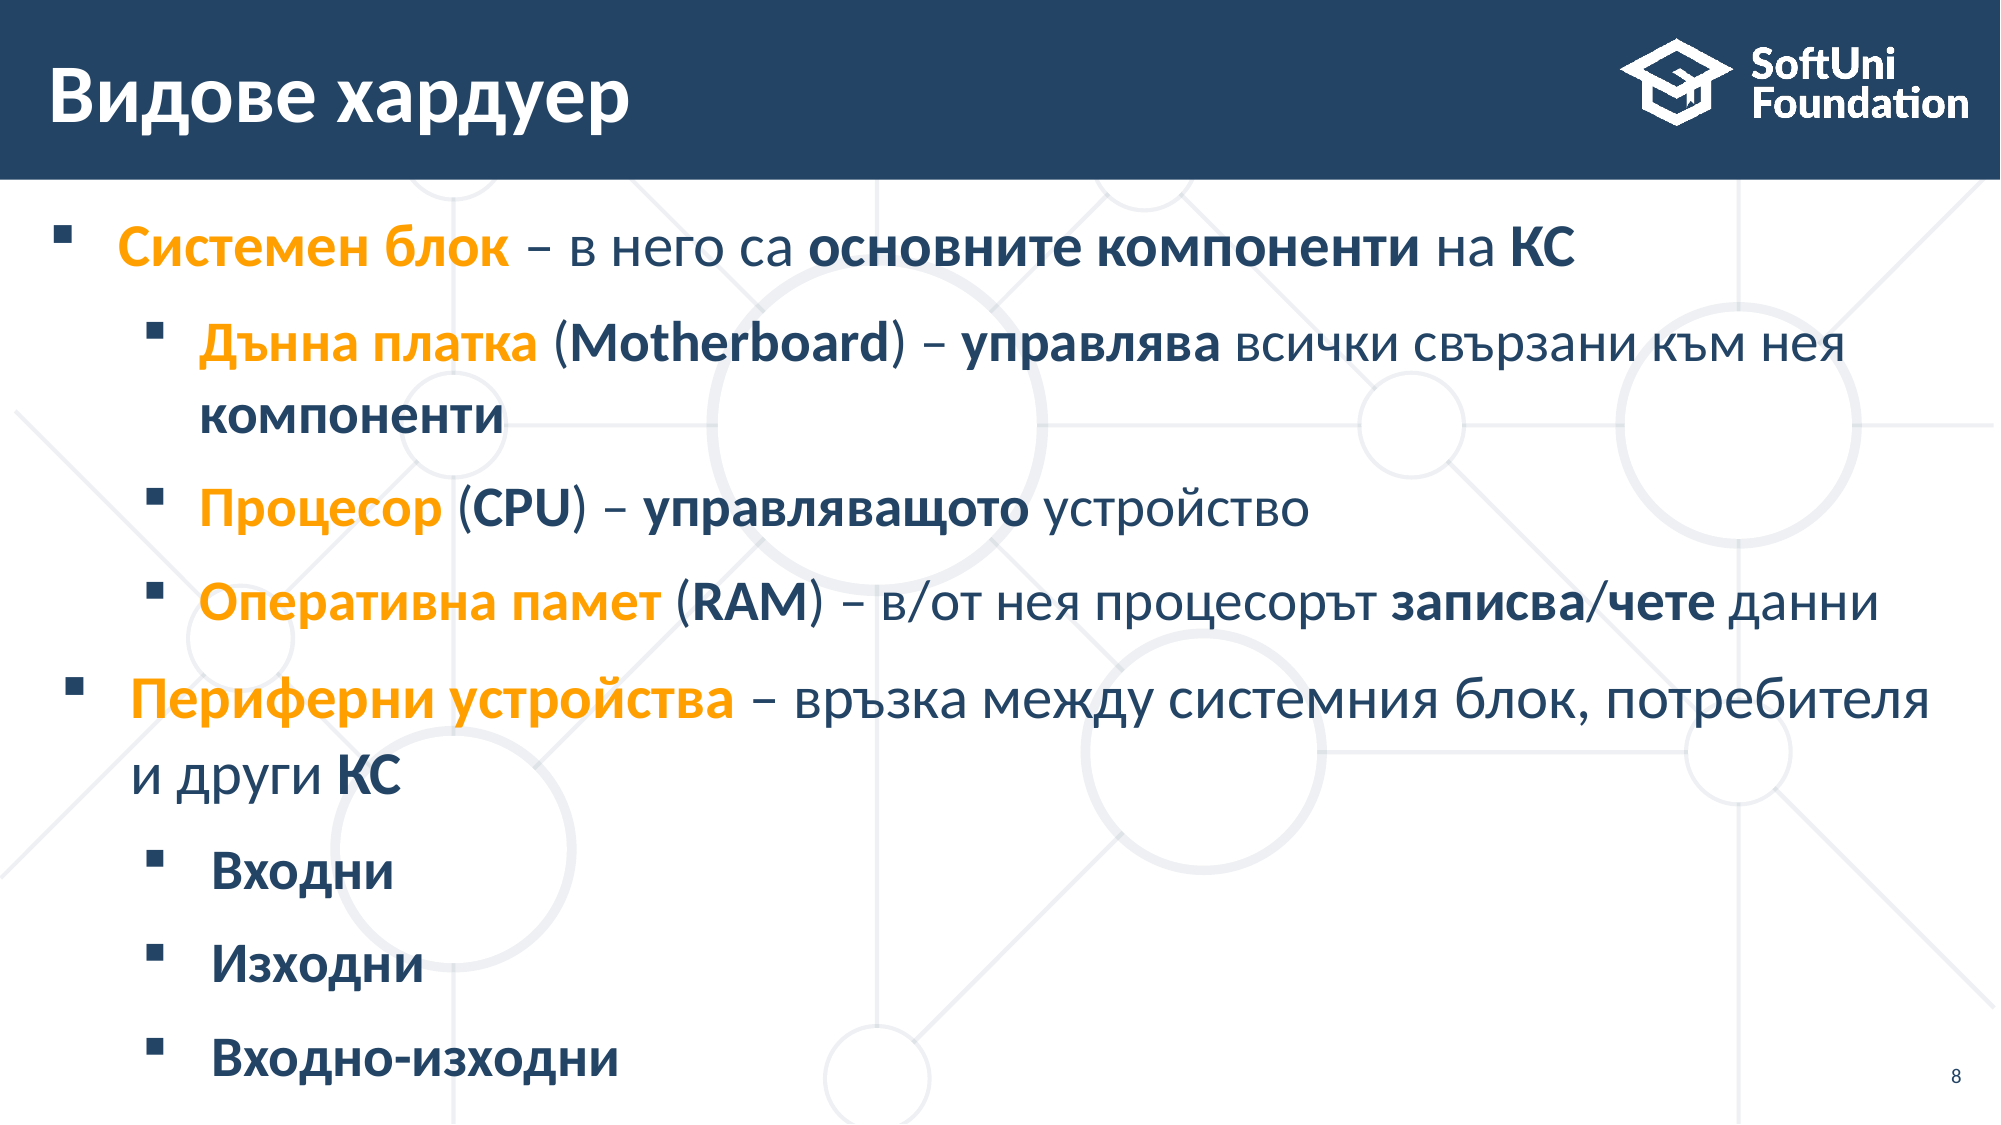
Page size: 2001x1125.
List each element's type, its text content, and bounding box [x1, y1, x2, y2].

slide_number 8 [1897, 1049, 1968, 1101]
title Видове хардуер [31, 16, 1591, 162]
picture [1619, 38, 1968, 126]
list Системен блок – в него са основните компоненти на КС Дънна платка (Motherboard) – управлява всички свързани към нея компоненти Процесор (CPU) – управляващото устройство Оперативна памет (RAM) – в/от нея процесорът записва/чете данни Периферни устройства – връзка между системния блок, потребителя и други КС Входни Изходни Входно-изходни [31, 196, 1970, 1101]
